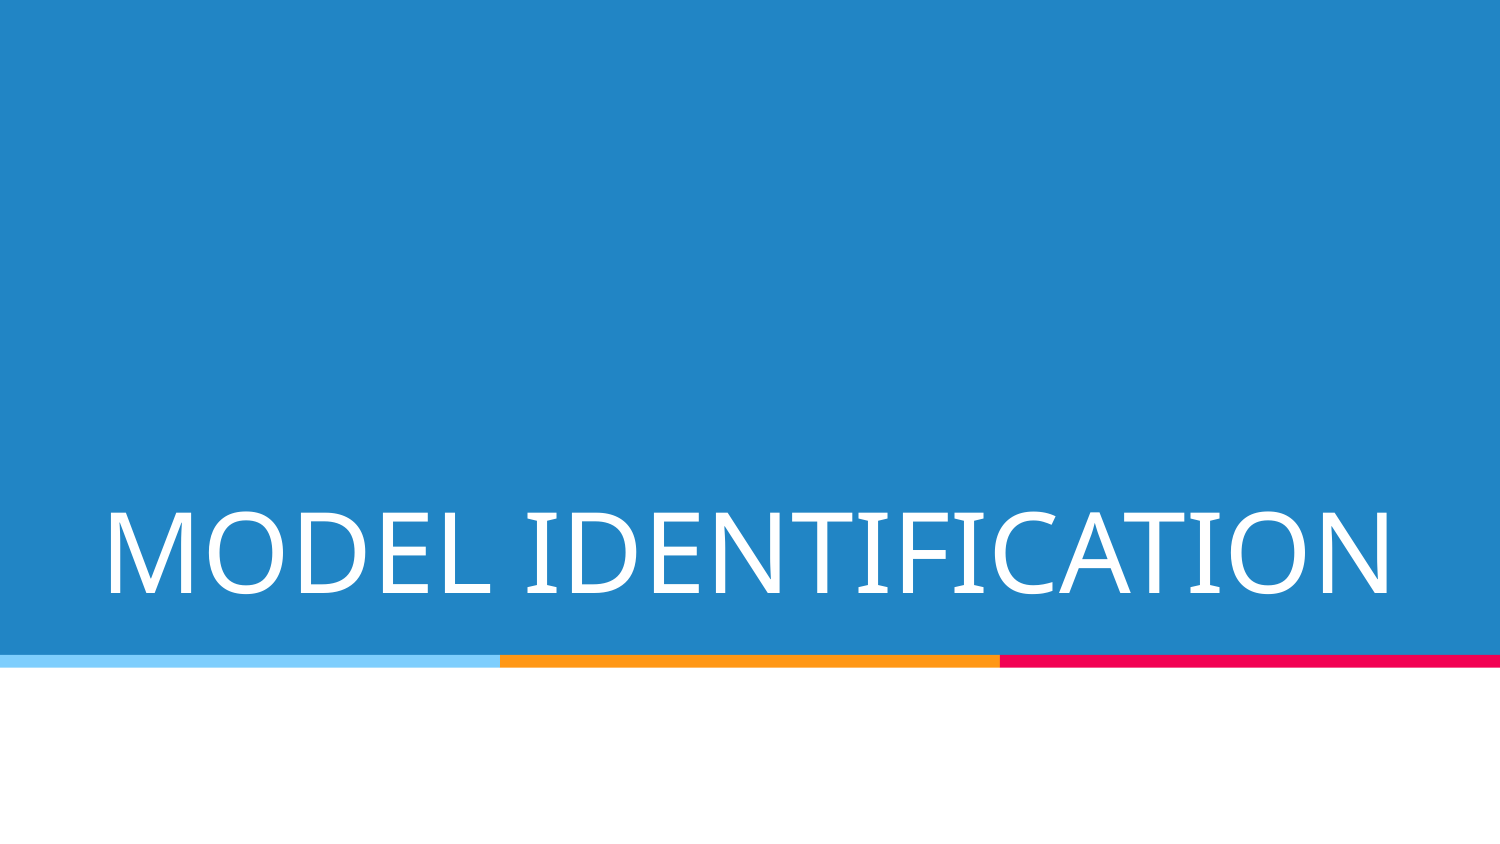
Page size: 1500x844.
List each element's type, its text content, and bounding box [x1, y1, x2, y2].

title MODEL IDENTIFICATION [14, 437, 1484, 631]
